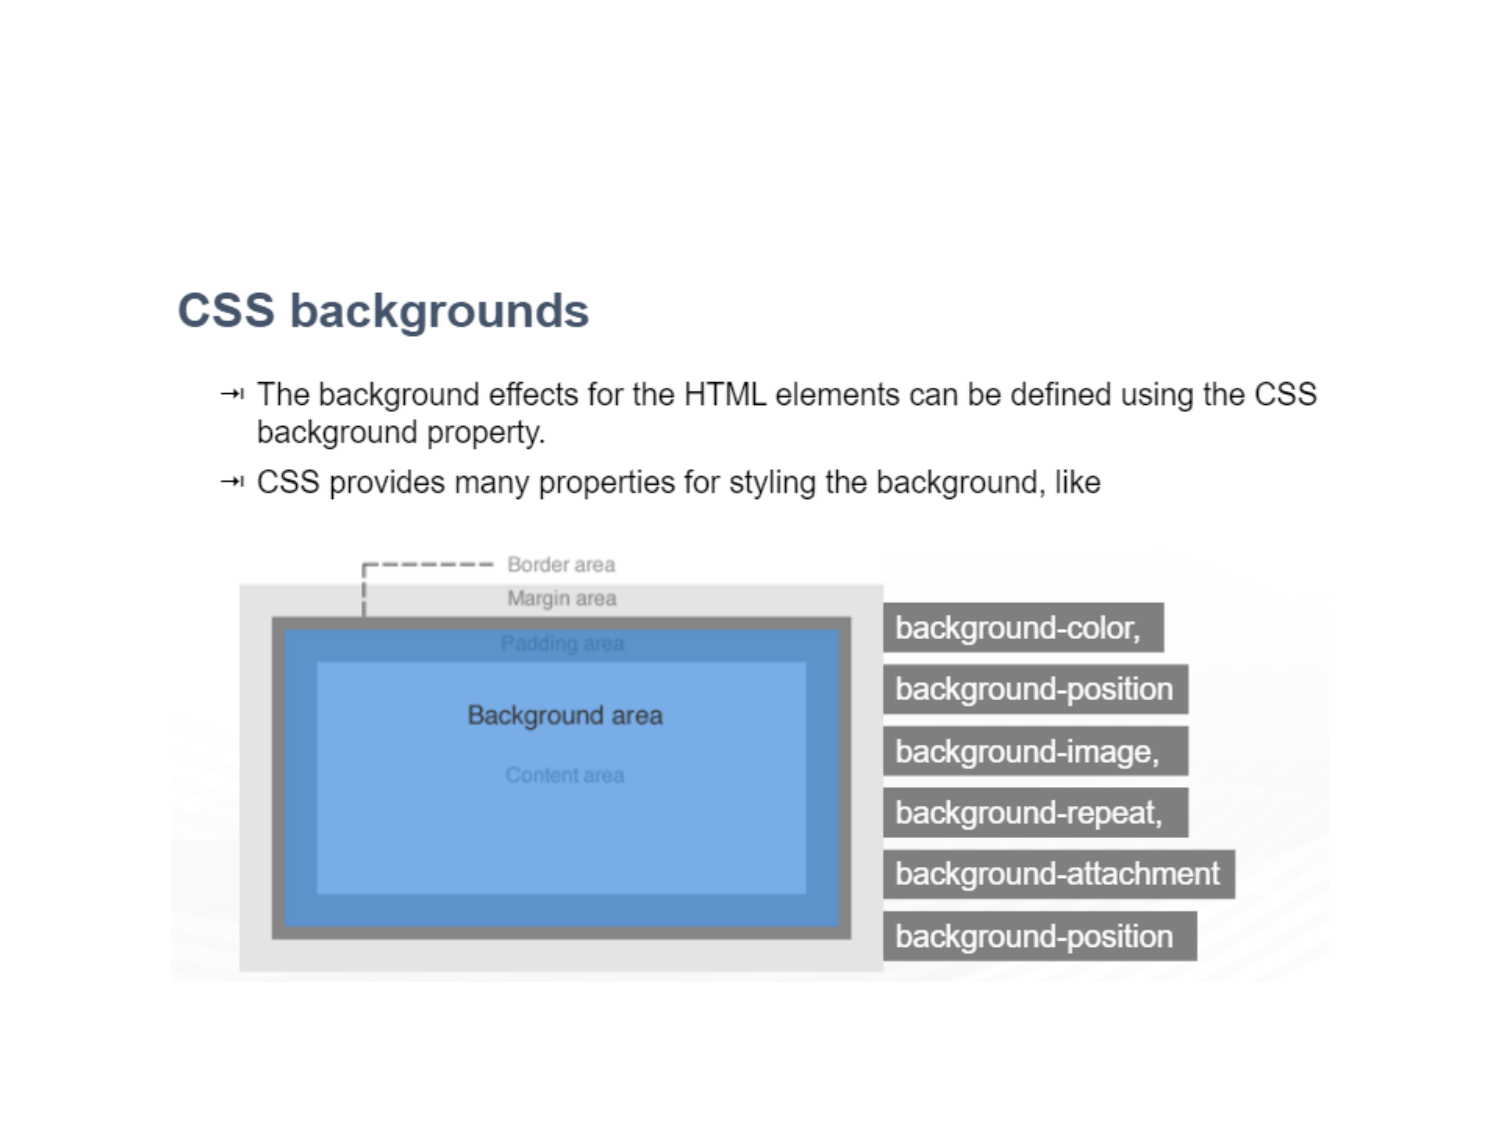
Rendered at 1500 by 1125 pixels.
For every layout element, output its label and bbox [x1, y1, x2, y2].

list [170, 285, 1330, 982]
